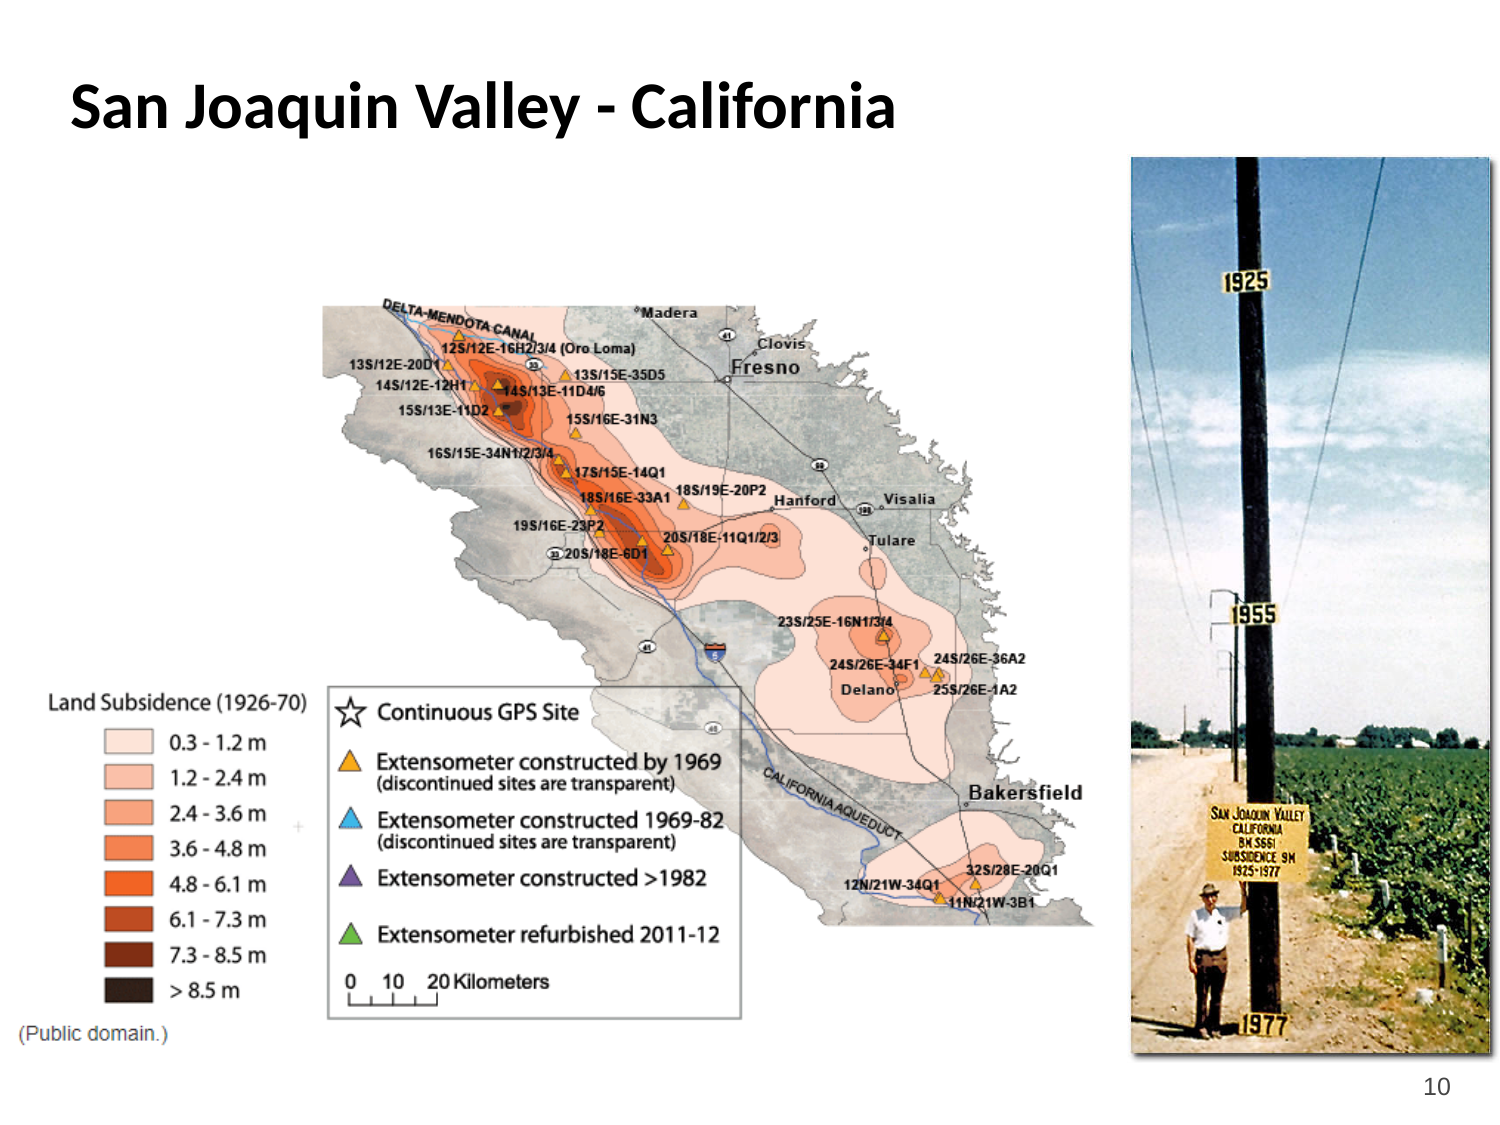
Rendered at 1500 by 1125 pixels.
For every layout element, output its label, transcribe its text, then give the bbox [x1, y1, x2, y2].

slide_number 10 [1345, 1071, 1467, 1108]
text_box San Joaquin Valley - California [55, 54, 983, 149]
picture [11, 154, 1500, 1063]
